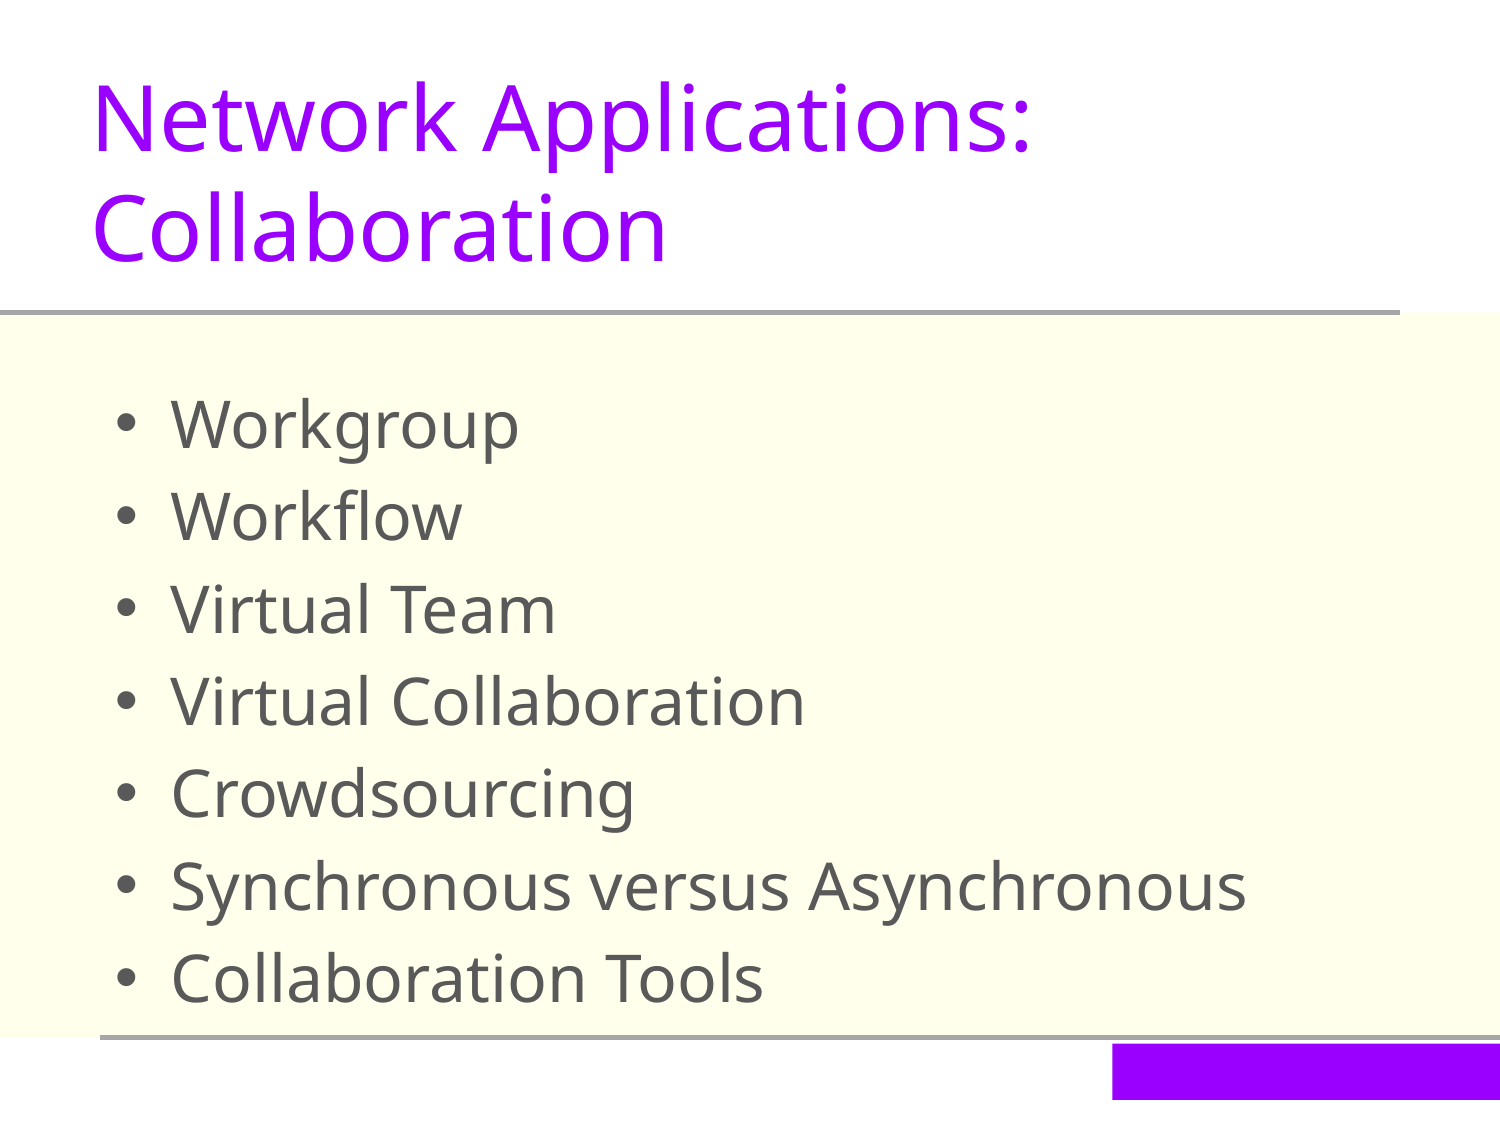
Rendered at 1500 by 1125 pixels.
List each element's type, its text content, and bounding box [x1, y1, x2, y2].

list Workgroup Workflow Virtual Team Virtual Collaboration Crowdsourcing Synchronous versus Asynchronous Collaboration Tools [99, 375, 1413, 1025]
subtitle Network Applications: Collaboration [75, 12, 1413, 288]
